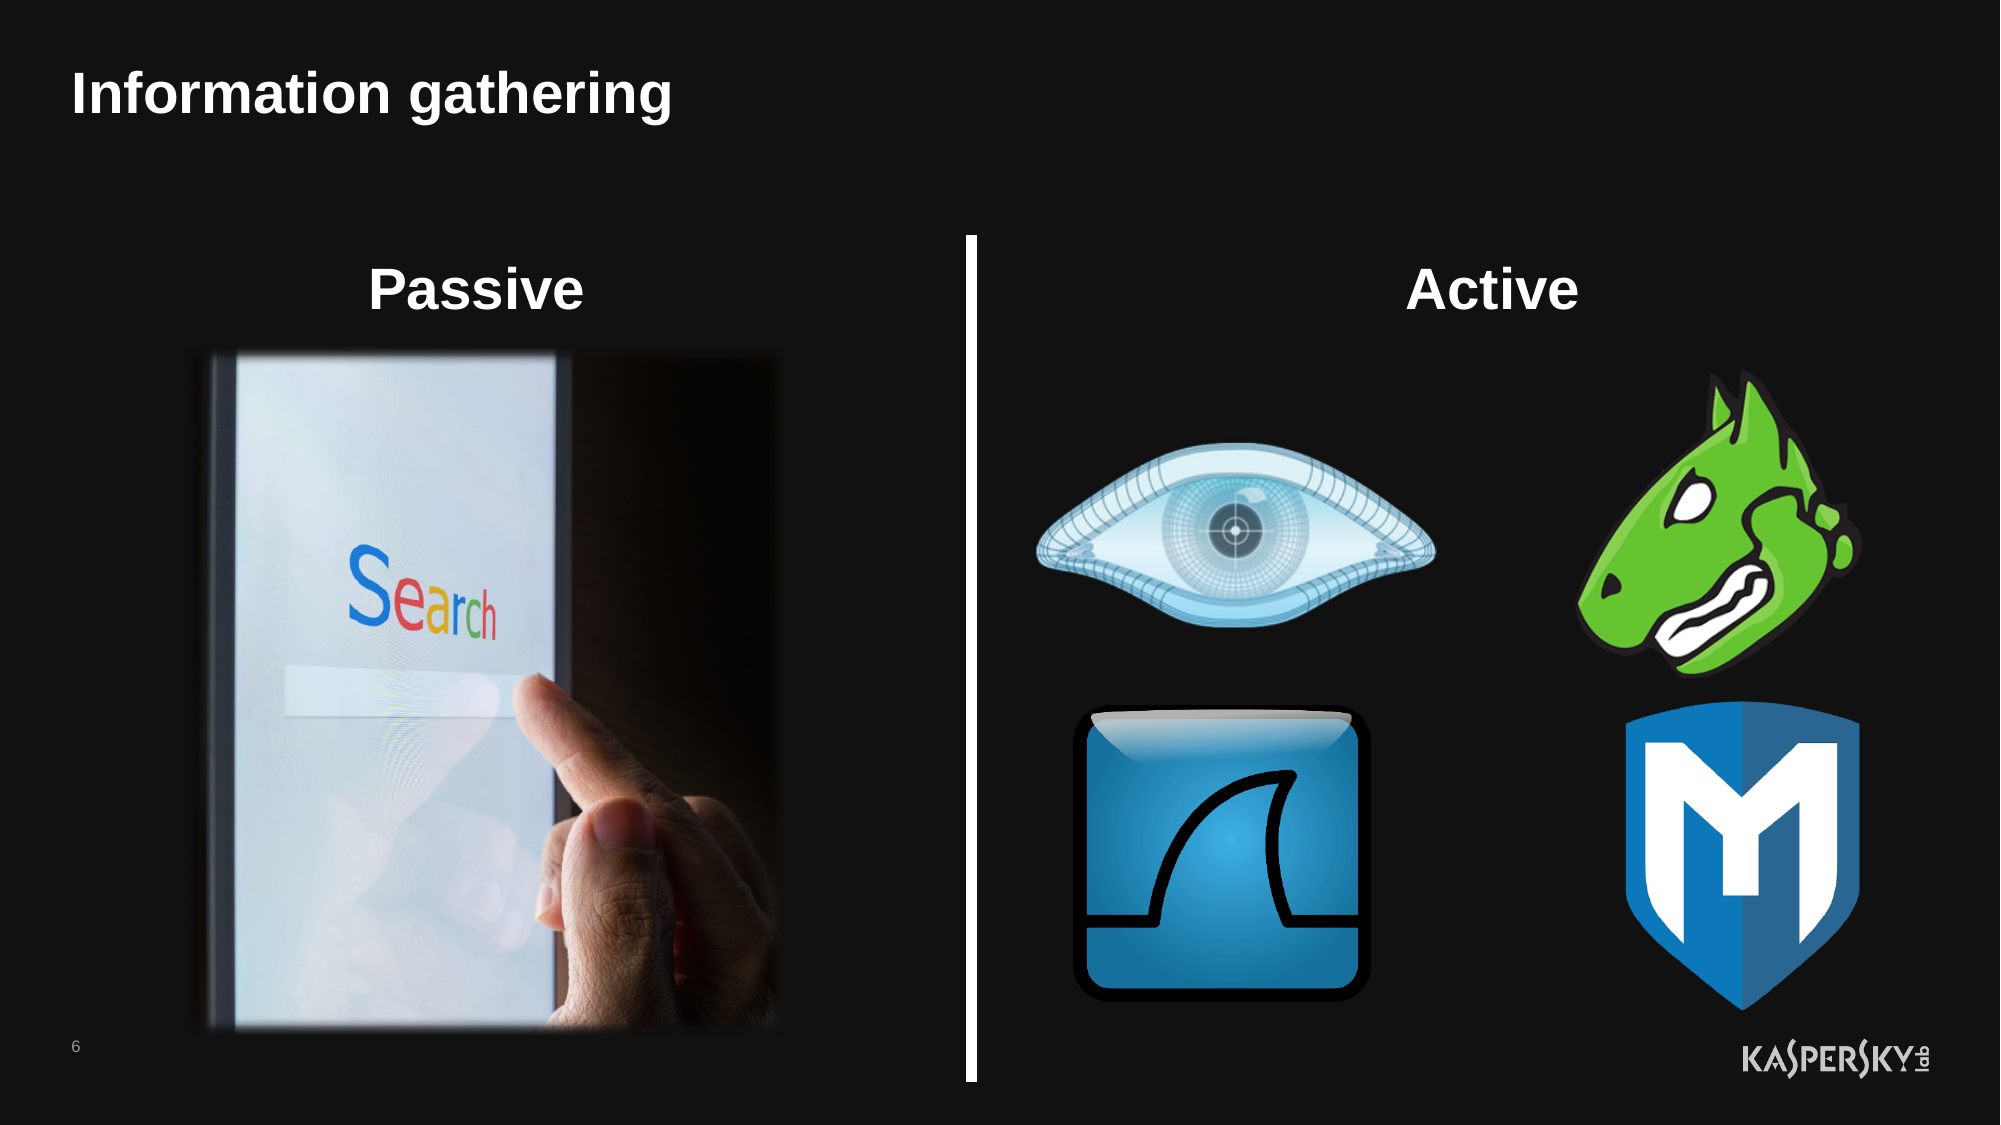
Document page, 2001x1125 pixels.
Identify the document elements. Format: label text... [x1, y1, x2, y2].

picture [1036, 335, 1437, 1003]
picture [1522, 371, 1936, 1087]
title Information gathering [71, 62, 1929, 127]
picture [141, 356, 830, 1027]
list Active [1405, 258, 1595, 323]
subtitle Passive [368, 258, 676, 323]
slide_number 6 [71, 1035, 110, 1083]
